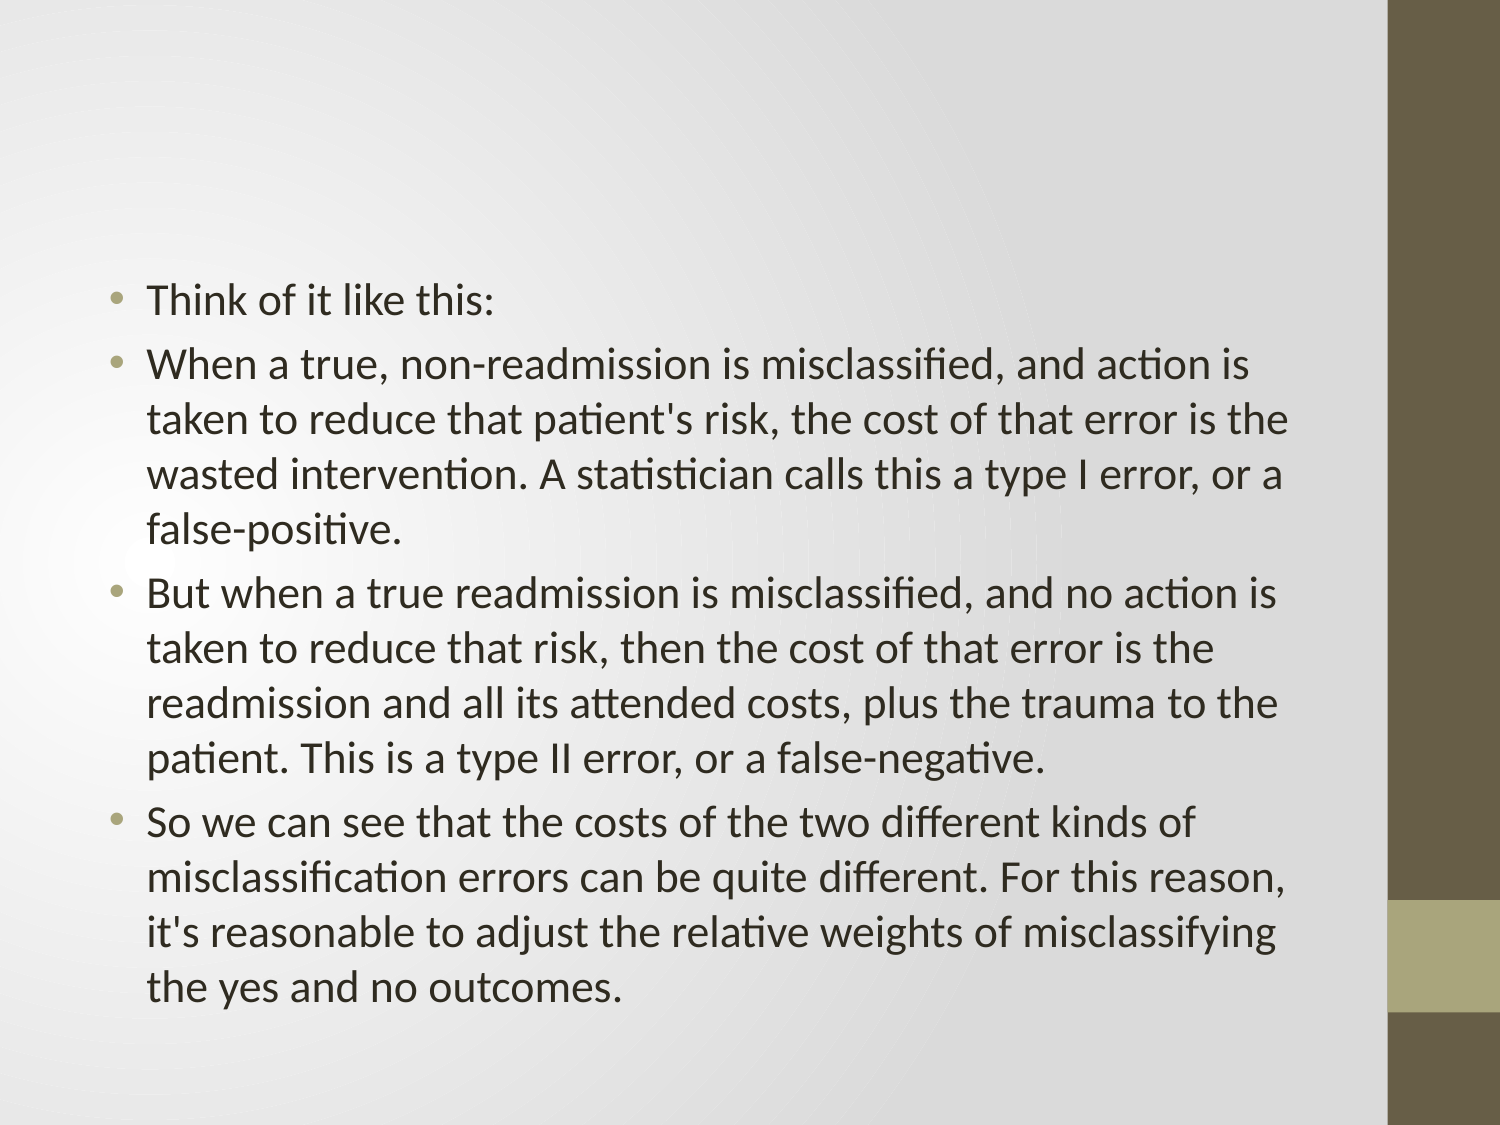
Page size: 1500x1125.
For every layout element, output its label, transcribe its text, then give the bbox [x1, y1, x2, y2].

list Think of it like this: When a true, non-readmission is misclassified, and action is taken to reduce that patient's risk, the cost of that error is the wasted intervention. A statistician calls this a type I error, or a false-positive. But when a true readmission is misclassified, and no action is taken to reduce that risk, then the cost of that error is the readmission and all its attended costs, plus the trauma to the patient. This is a type II error, or a false-negative. So we can see that the costs of the two different kinds of misclassification errors can be quite different. For this reason, it's reasonable to adjust the relative weights of misclassifying the yes and no outcomes. [75, 262, 1325, 1050]
